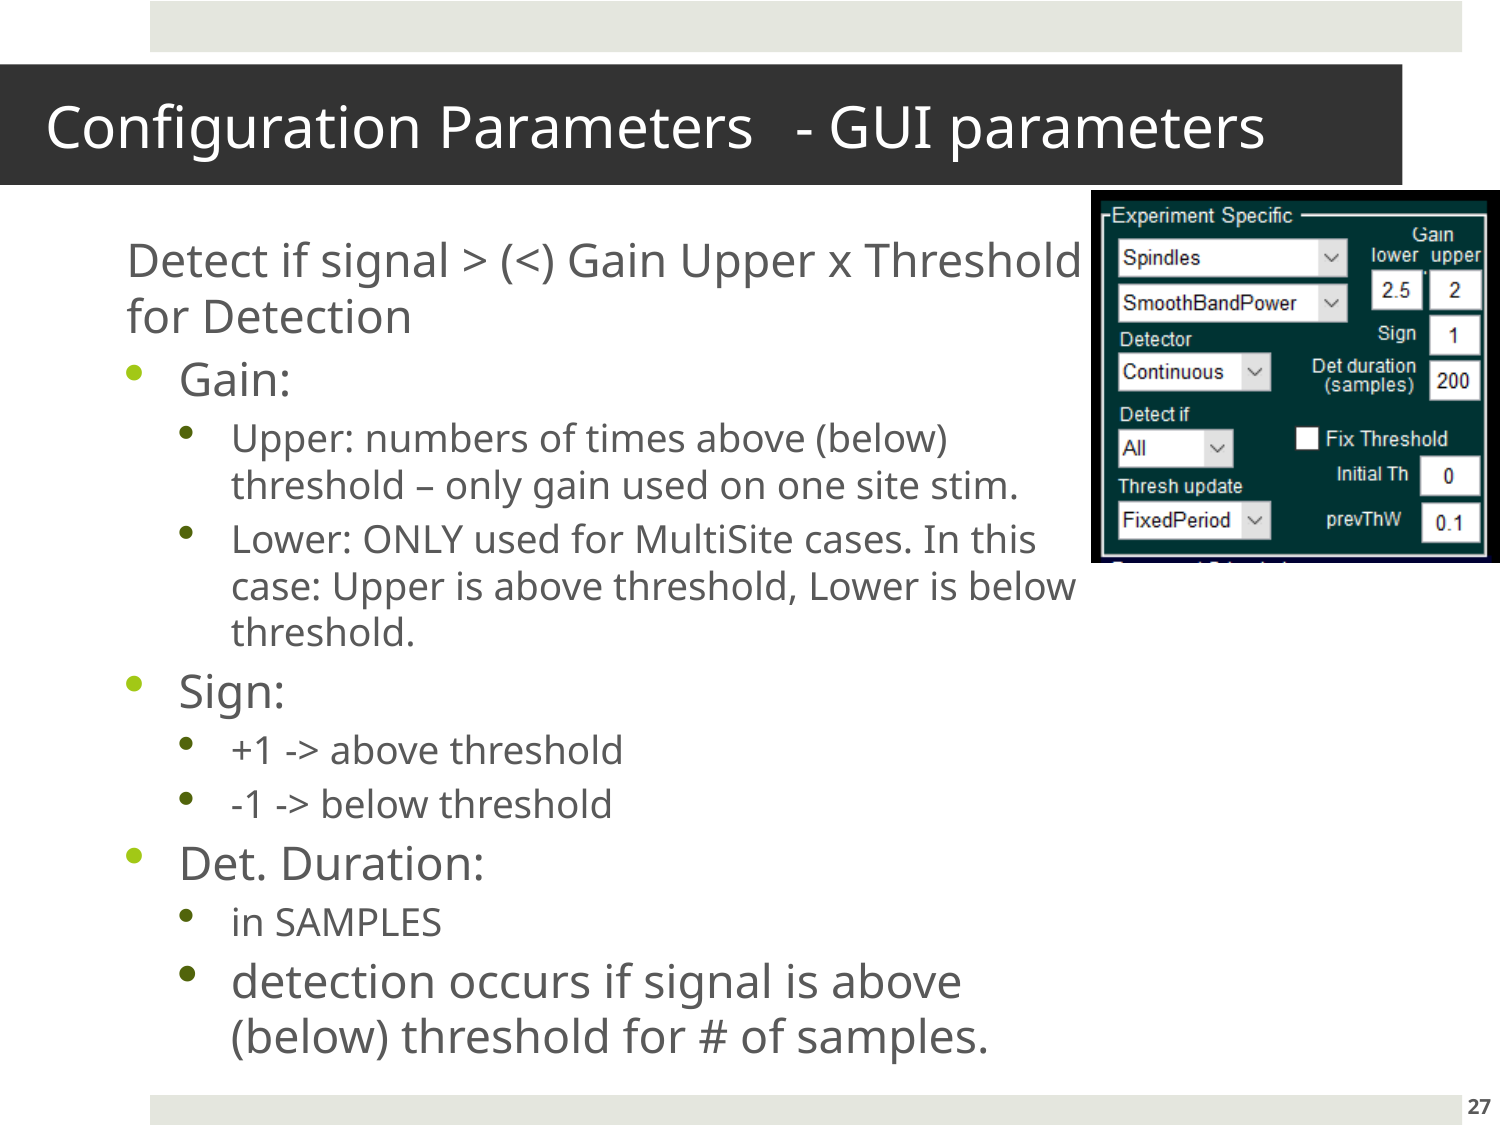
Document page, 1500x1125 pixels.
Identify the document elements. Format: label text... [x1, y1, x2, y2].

slide_number 26 [1441, 1077, 1500, 1125]
list Detect if signal > (<) Gain Upper x Threshold for Detection Gain: Upper: numbers of times above (below) threshold – only gain used on one site stim. Lower: ONLY used for MultiSite cases. In this case: Upper is above threshold, Lower is below threshold. Sign: +1 -> above threshold -1 -> below threshold Det. Duration: in SAMPLES detection occurs if signal is above (below) threshold for # of samples. [111, 223, 1108, 1078]
title Configuration Parameters - GUI parameters [0, 64, 1403, 185]
picture [1090, 189, 1500, 563]
